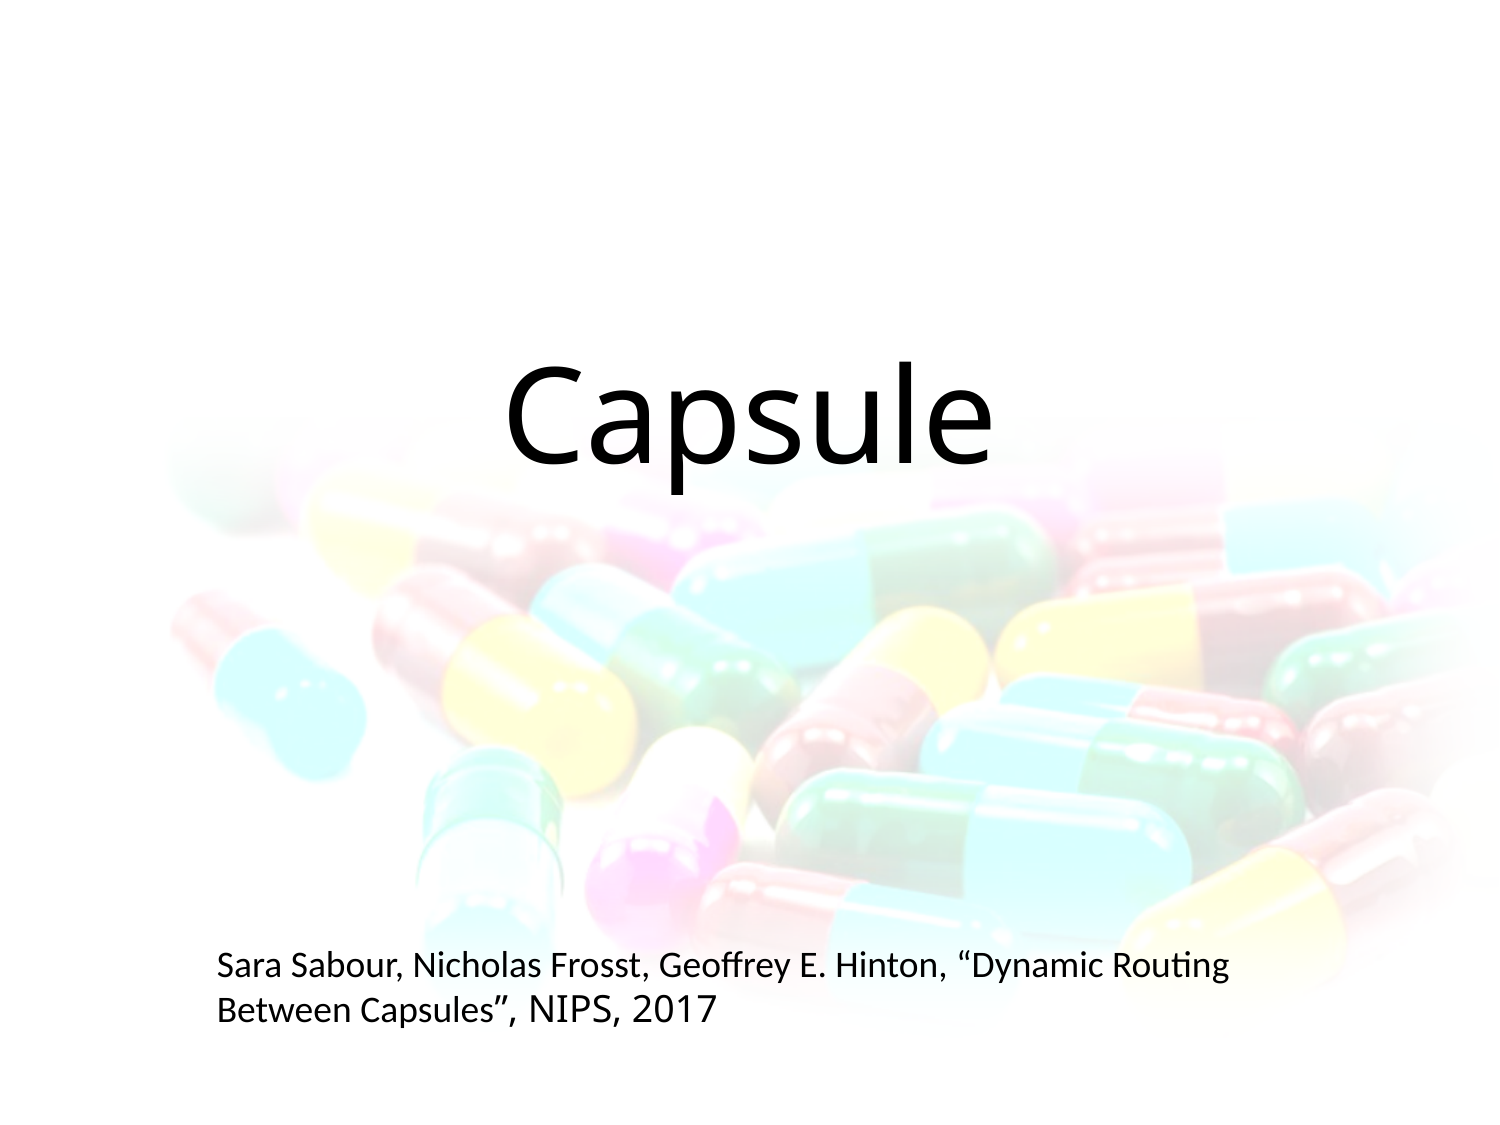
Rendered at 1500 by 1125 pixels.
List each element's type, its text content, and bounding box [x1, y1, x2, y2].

picture [0, 414, 1500, 1040]
title Capsule [51, 51, 1449, 414]
